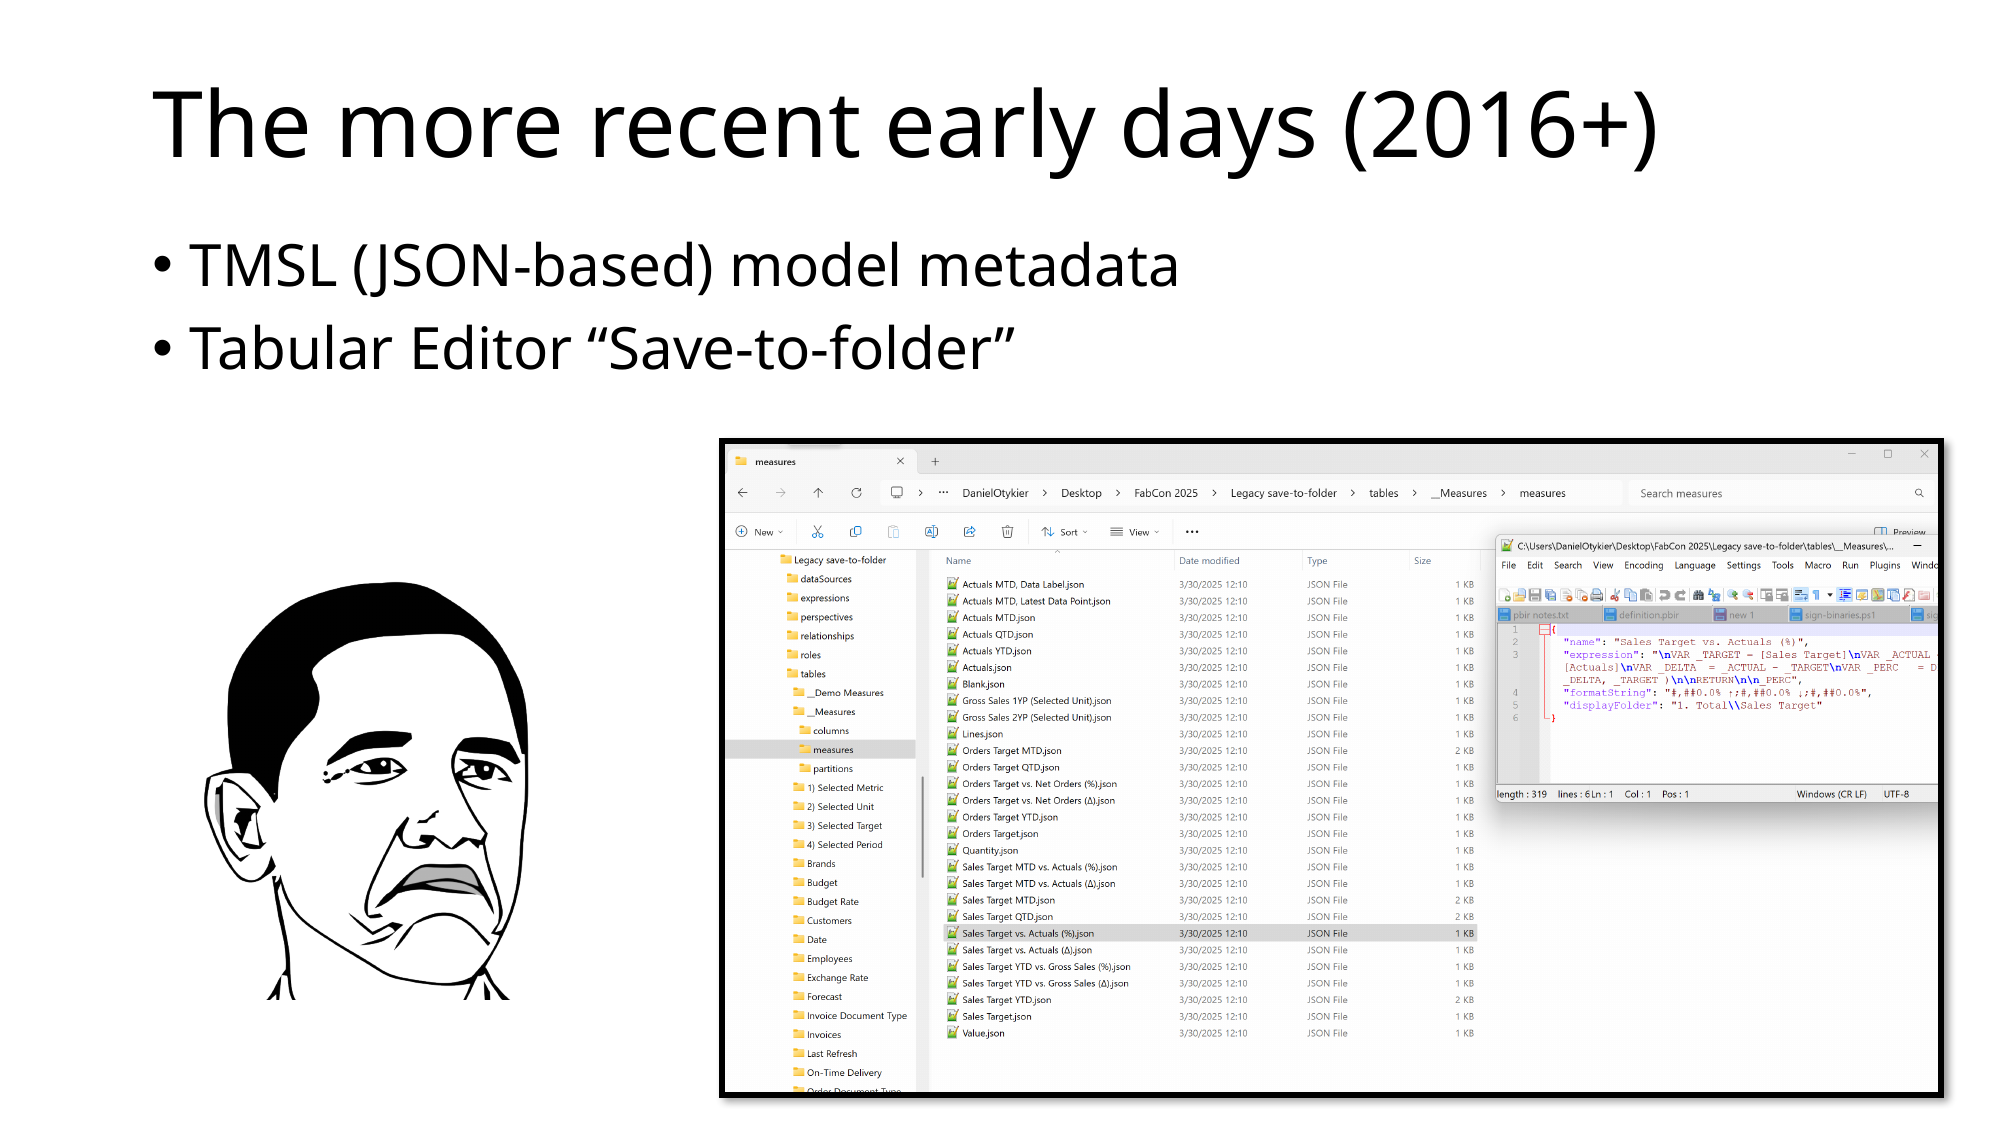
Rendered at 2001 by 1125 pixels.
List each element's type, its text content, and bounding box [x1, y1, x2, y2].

picture [724, 443, 1939, 1093]
list TMSL (JSON-based) model metadata Tabular Editor “Save-to-folder” [137, 228, 1863, 1014]
picture [183, 550, 567, 1001]
title The more recent early days (2016+) [137, 59, 1863, 197]
